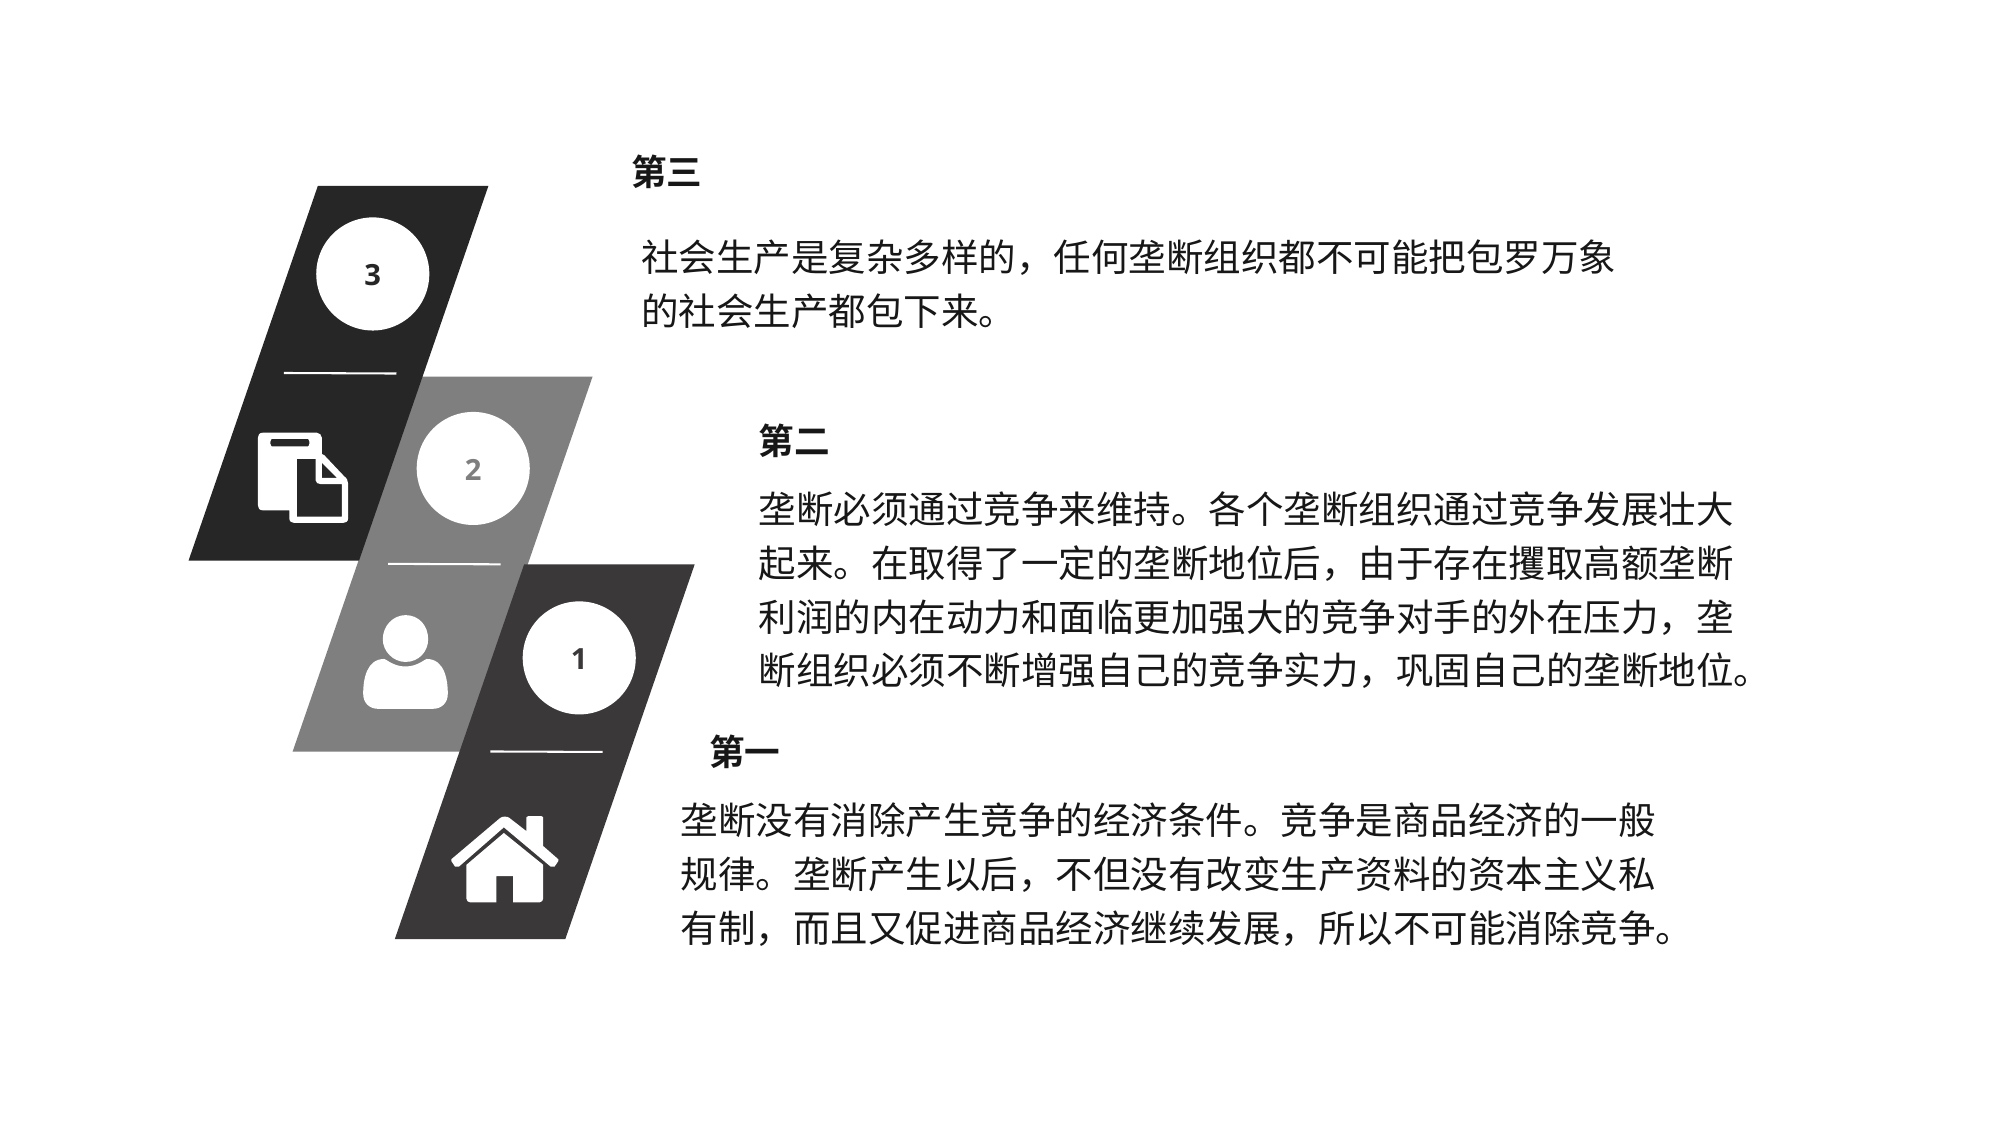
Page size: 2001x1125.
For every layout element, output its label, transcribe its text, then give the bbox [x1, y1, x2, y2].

text_box 垄断没有消除产生竞争的经济条件。竞争是商品经济的一般规律。垄断产生以后，不但没有改变生产资料的资本主义私有制，而且又促进商品经济继续发展，所以不可能消除竞争。 [695, 780, 1705, 872]
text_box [188, 185, 695, 940]
text_box 第二 [744, 411, 1105, 470]
text_box 社会生产是复杂多样的，任何垄断组织都不可能把包罗万象的社会生产都包下来。 [695, 217, 1666, 385]
text_box 垄断必须通过竞争来维持。各个垄断组织通过竞争发展壮大起来。在取得了一定的垄断地位后，由于存在攫取高额垄断利润的内在动力和面临更加强大的竞争对手的外在压力，垄断组织必须不断增强自己的竞争实力，巩固自己的垄断地位。 [743, 469, 1783, 561]
text_box 第一 [695, 722, 898, 781]
text_box 第三 [616, 142, 977, 201]
